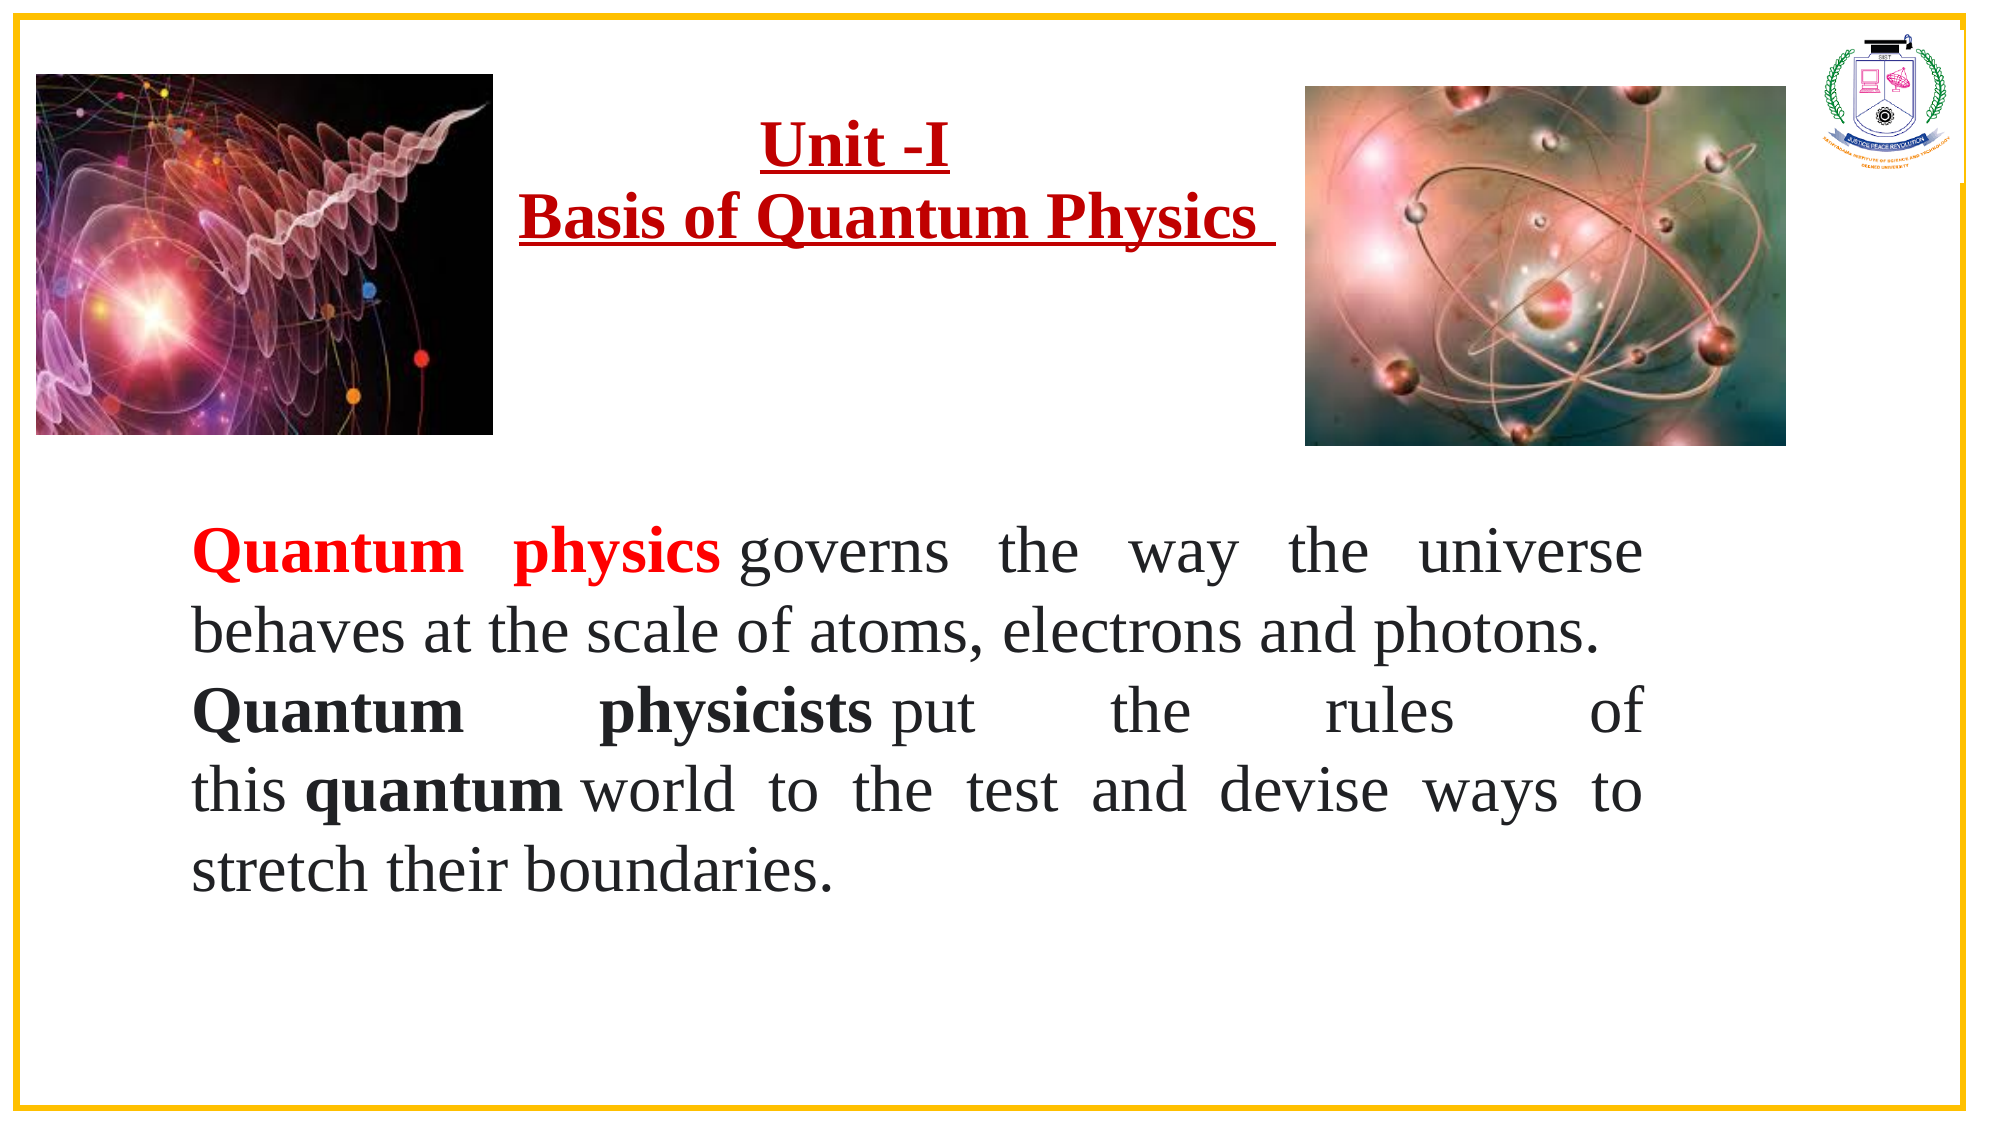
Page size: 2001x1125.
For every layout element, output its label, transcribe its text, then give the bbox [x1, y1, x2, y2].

text_box Quantum physics governs the way the universe behaves at the scale of atoms, electrons and photons. Quantum physicists put the rules of this quantum world to the test and devise ways to stretch their boundaries. [176, 498, 1661, 913]
text_box Unit -I Basis of Quantum Physics [493, 101, 1305, 277]
picture [1806, 30, 1964, 183]
picture [36, 74, 493, 435]
picture [1305, 86, 1786, 446]
text_box [16, 16, 1964, 1109]
